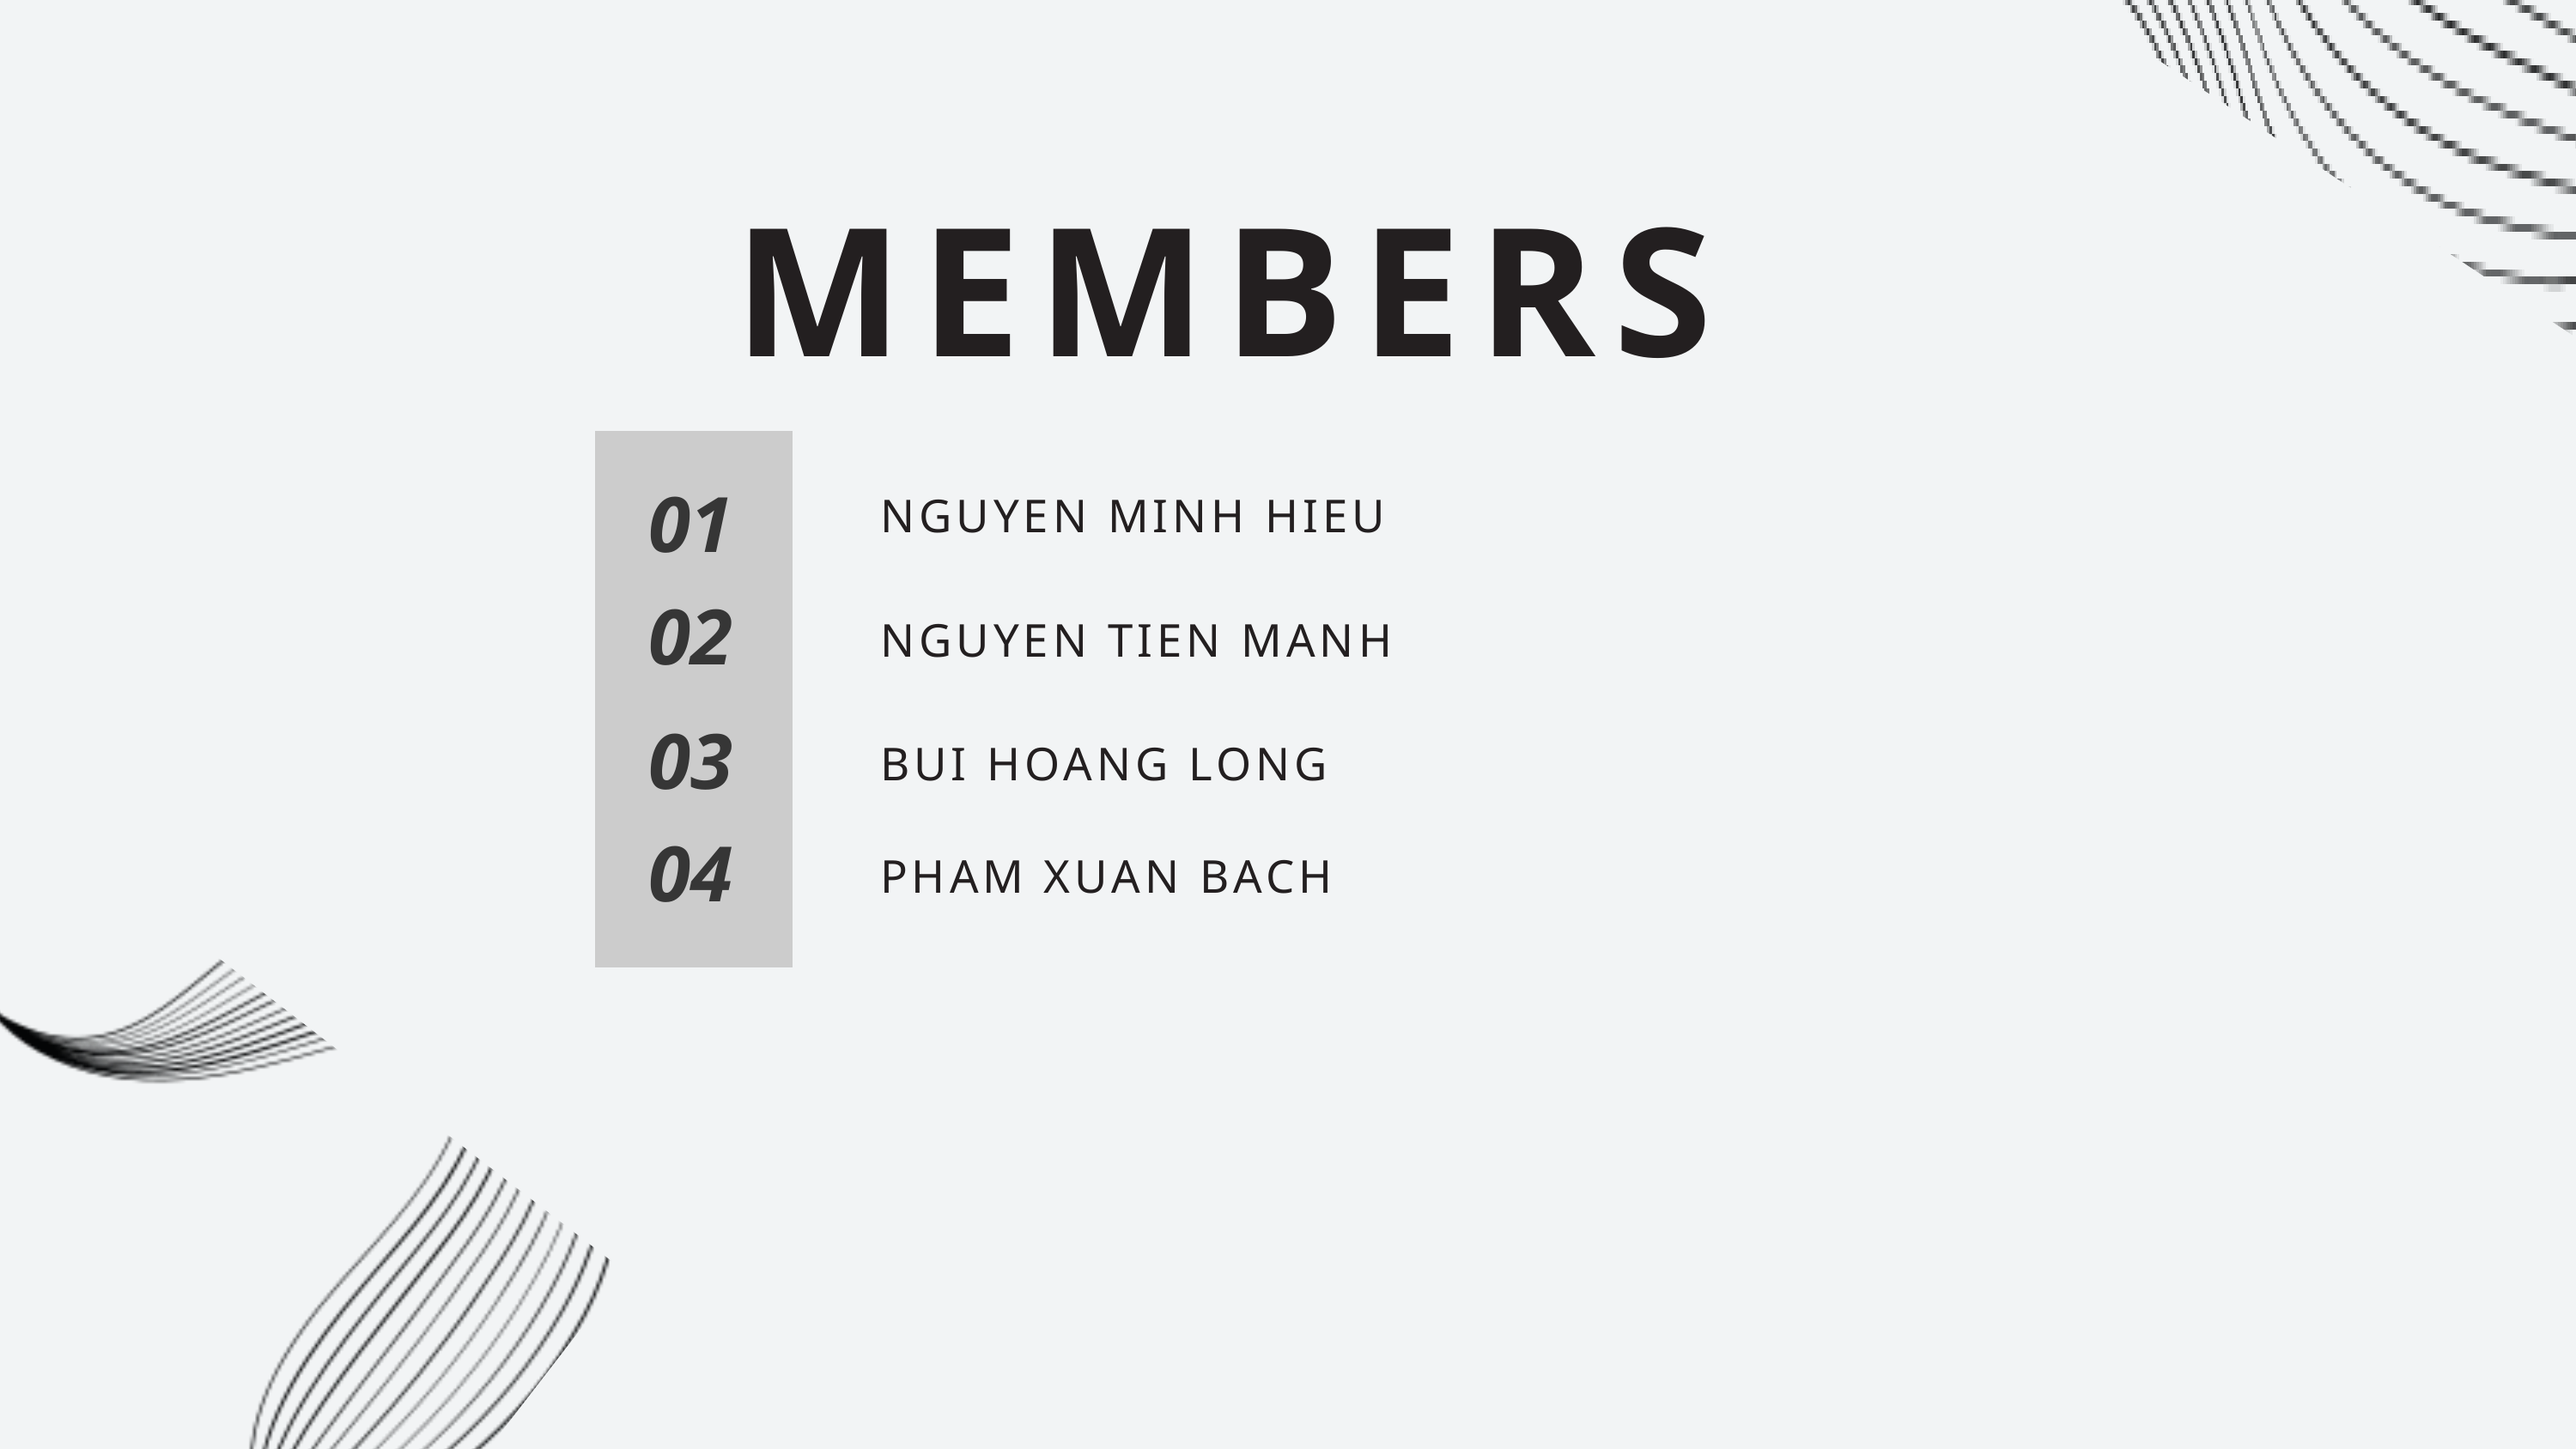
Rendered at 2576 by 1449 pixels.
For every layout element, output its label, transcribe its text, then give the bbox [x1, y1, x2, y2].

text_box [0, 789, 625, 1449]
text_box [594, 430, 793, 968]
text_box NGUYEN MINH HIEU [880, 478, 1696, 542]
text_box [2068, 0, 2576, 338]
text_box NGUYEN TIEN MANH [880, 603, 1736, 666]
text_box PHAM XUAN BACH [880, 840, 1736, 902]
text_box MEMBERS [702, 146, 1747, 393]
text_box BUI HOANG LONG [880, 727, 1696, 791]
